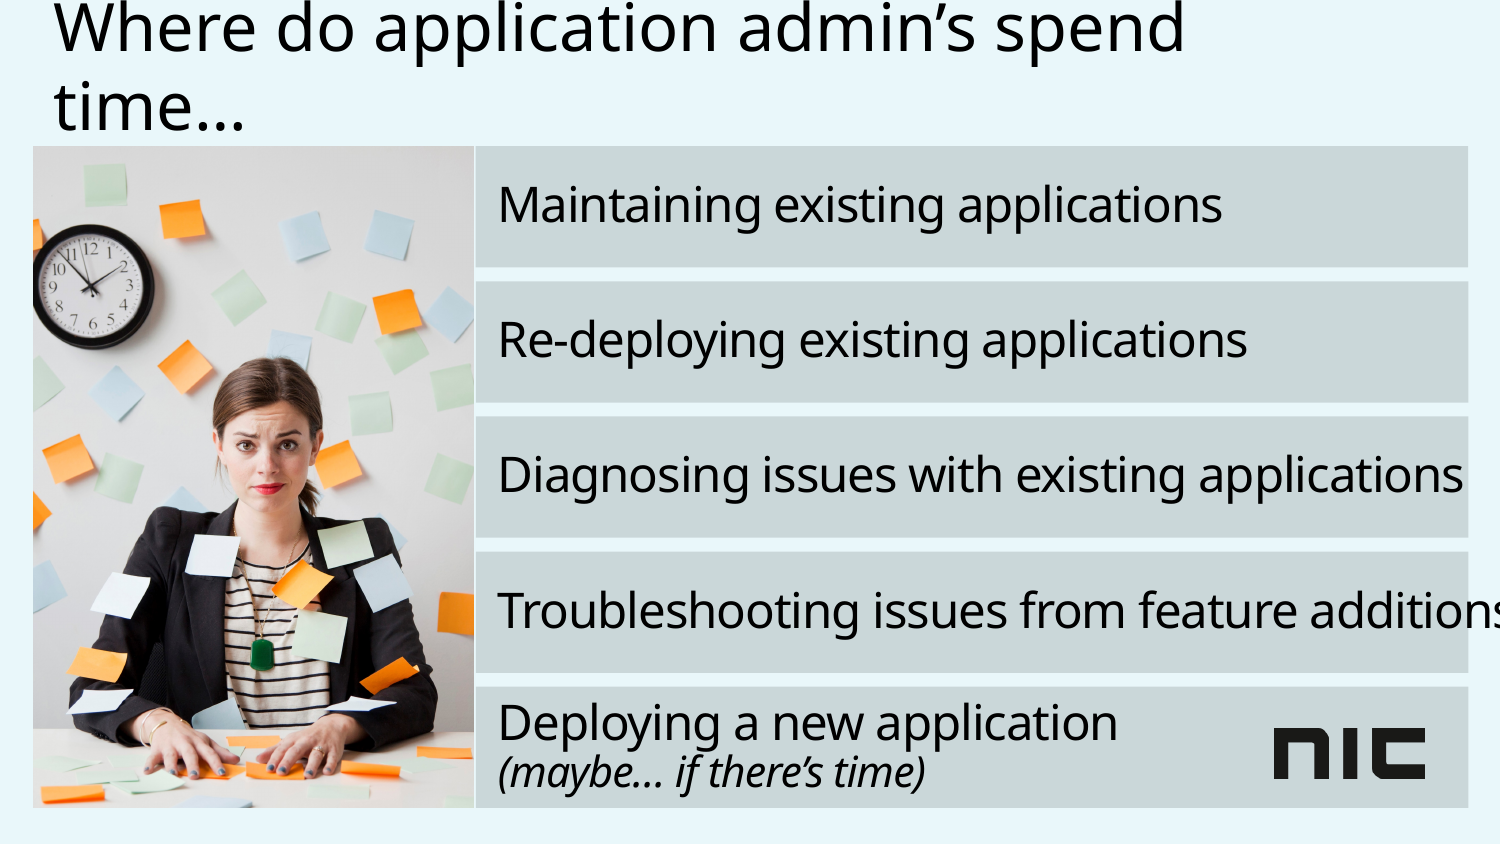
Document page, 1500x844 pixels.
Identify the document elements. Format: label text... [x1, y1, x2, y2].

text_box Diagnosing issues with existing applications [479, 416, 1469, 538]
text_box Re-deploying existing applications [479, 281, 1469, 403]
picture [0, 0, 1500, 844]
title Where do application admin’s spend time… [38, 0, 1389, 140]
text_box Deploying a new application (maybe… if there’s time) [479, 686, 1469, 808]
text_box Troubleshooting issues from feature additions [479, 551, 1469, 673]
text_box Maintaining existing applications [476, 146, 1469, 268]
